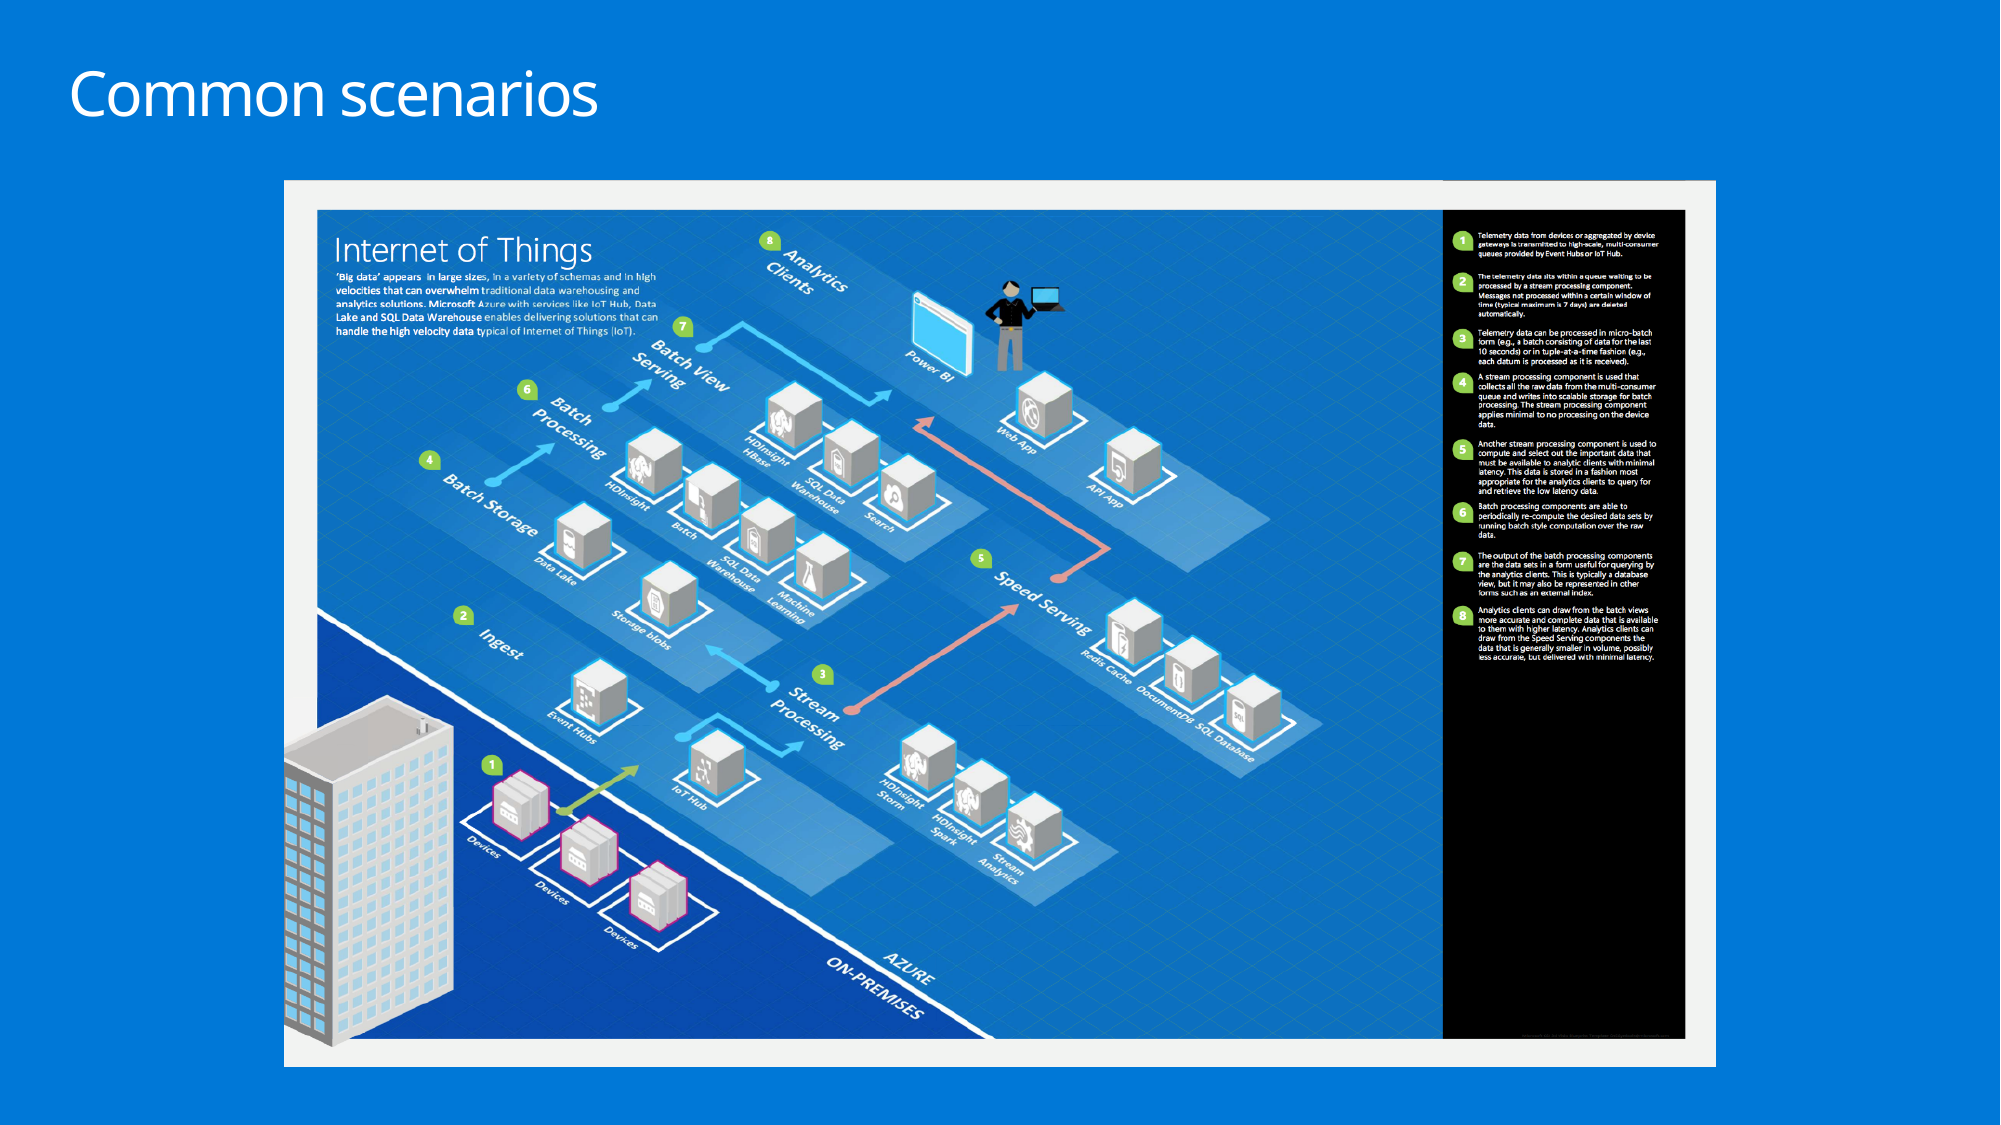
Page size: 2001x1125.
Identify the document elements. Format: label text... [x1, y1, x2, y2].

title Common scenarios [44, 47, 1957, 196]
picture [284, 179, 1716, 1067]
